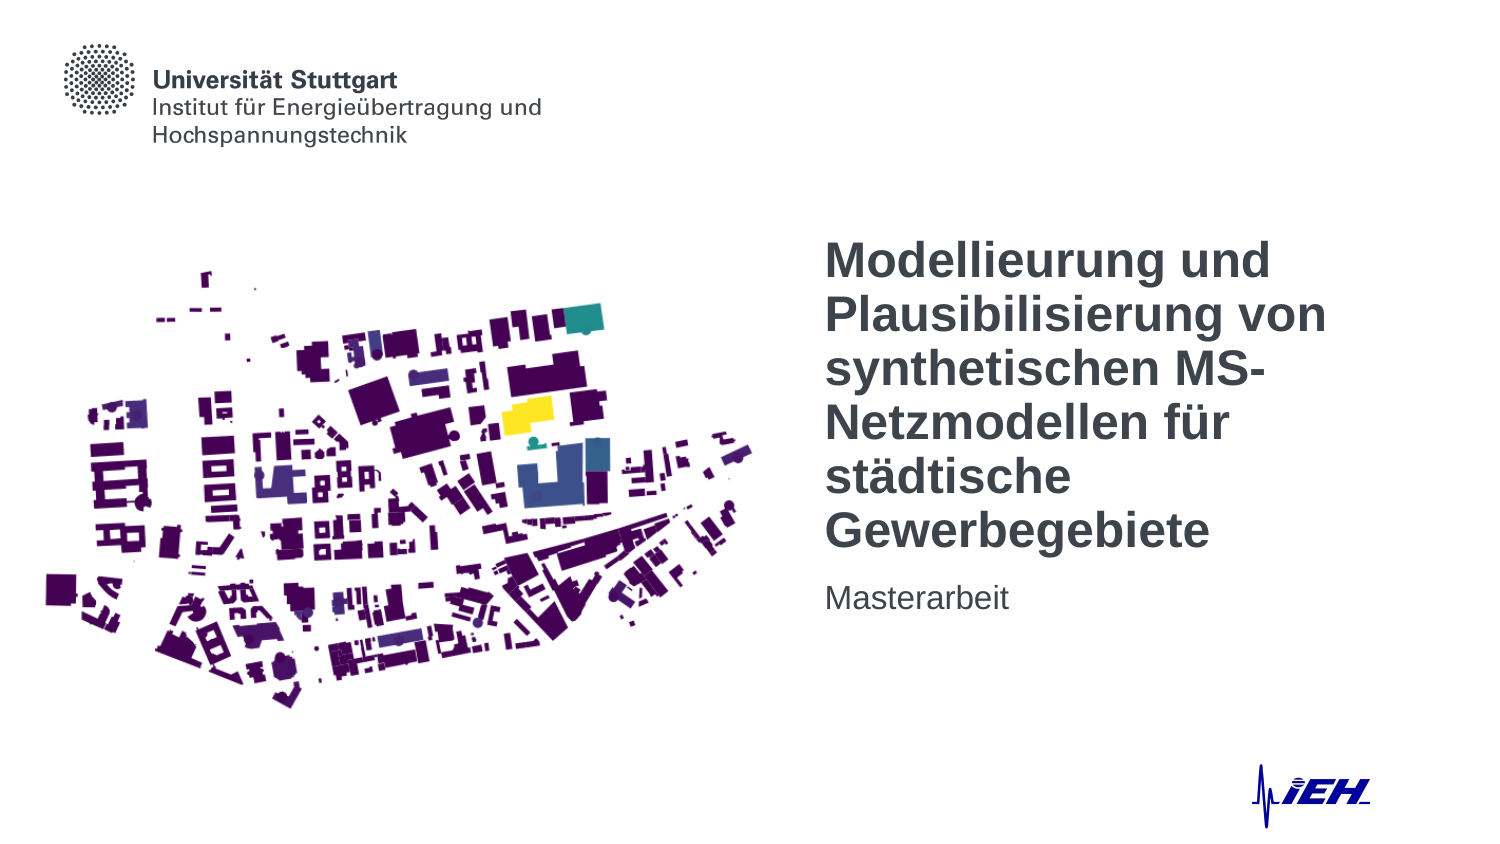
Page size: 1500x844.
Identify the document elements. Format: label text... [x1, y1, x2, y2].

picture [40, 33, 586, 197]
picture [0, 207, 793, 750]
picture [1252, 763, 1370, 830]
subtitle Masterarbeit [824, 572, 1430, 636]
list Modellieurung und Plausibilisierung von synthetischen MS-Netzmodellen für städtische Gewerbegebiete [824, 155, 1430, 559]
